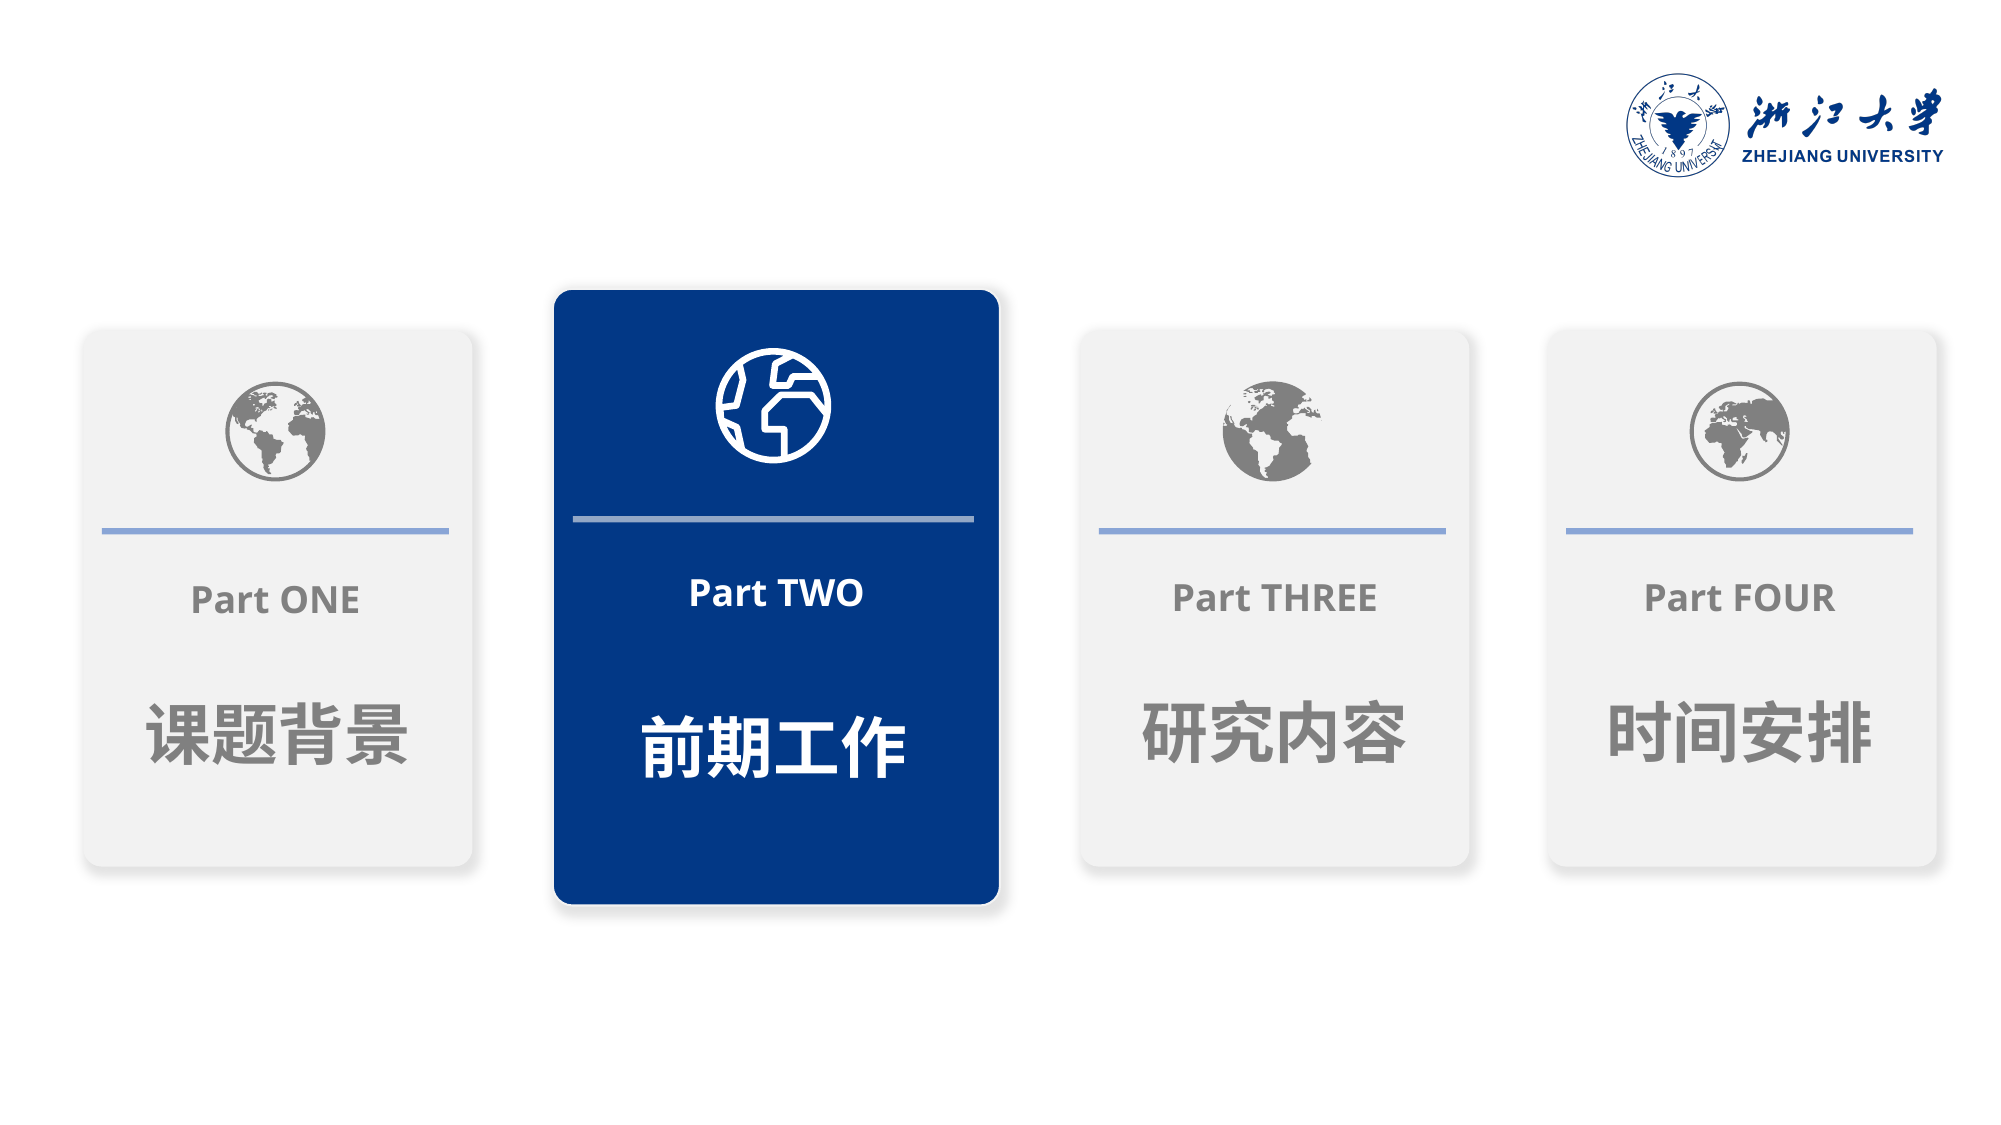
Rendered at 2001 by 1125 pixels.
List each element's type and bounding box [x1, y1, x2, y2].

text_box [84, 331, 1936, 866]
text_box [552, 288, 1000, 331]
text_box [552, 866, 1000, 906]
picture [1601, 54, 1976, 191]
